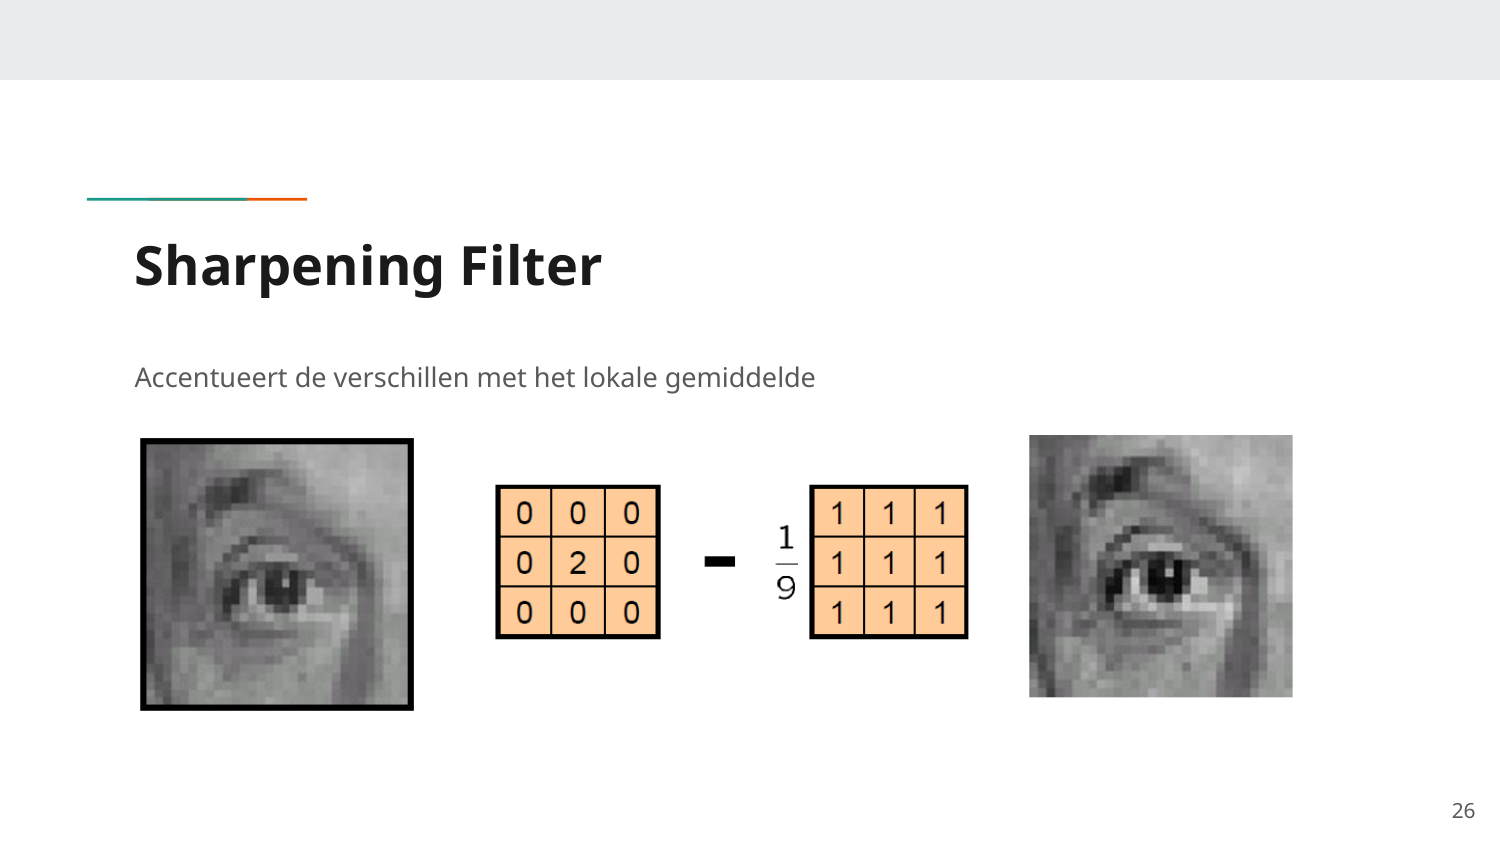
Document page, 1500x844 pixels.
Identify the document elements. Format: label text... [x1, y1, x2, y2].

slide_number ‹#› [1400, 779, 1491, 844]
title Sharpening Filter [119, 216, 1381, 305]
list Accentueert de verschillen met het lokale gemiddelde [119, 341, 869, 712]
picture [132, 435, 1304, 716]
